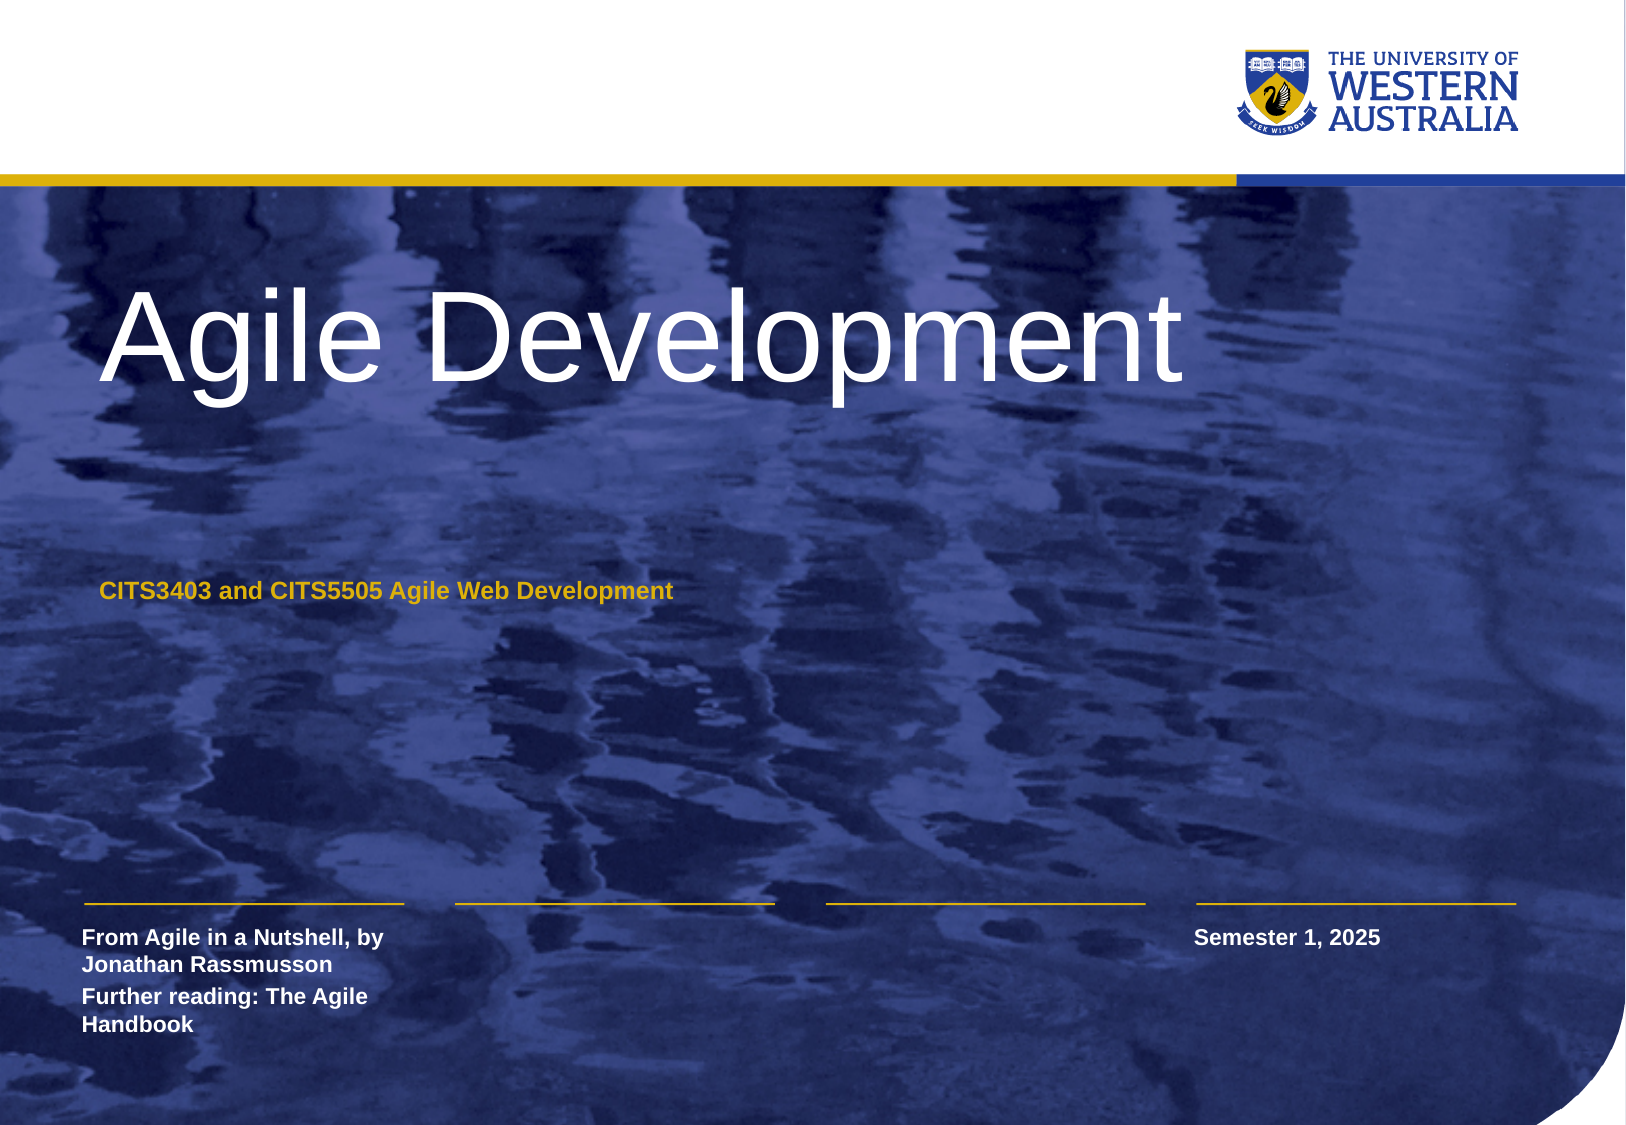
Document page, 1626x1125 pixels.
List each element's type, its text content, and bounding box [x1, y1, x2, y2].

picture [0, 0, 1626, 1125]
text_box CITS3403 and CITS5505 Agile Web Development [84, 566, 1235, 614]
text_box Semester 1, 2025 [1179, 914, 1517, 1045]
text_box Agile Development [84, 252, 1273, 560]
text_box From Agile in a Nutshell, by Jonathan Rassmusson Further reading: The Agile Handbook [66, 914, 470, 1045]
